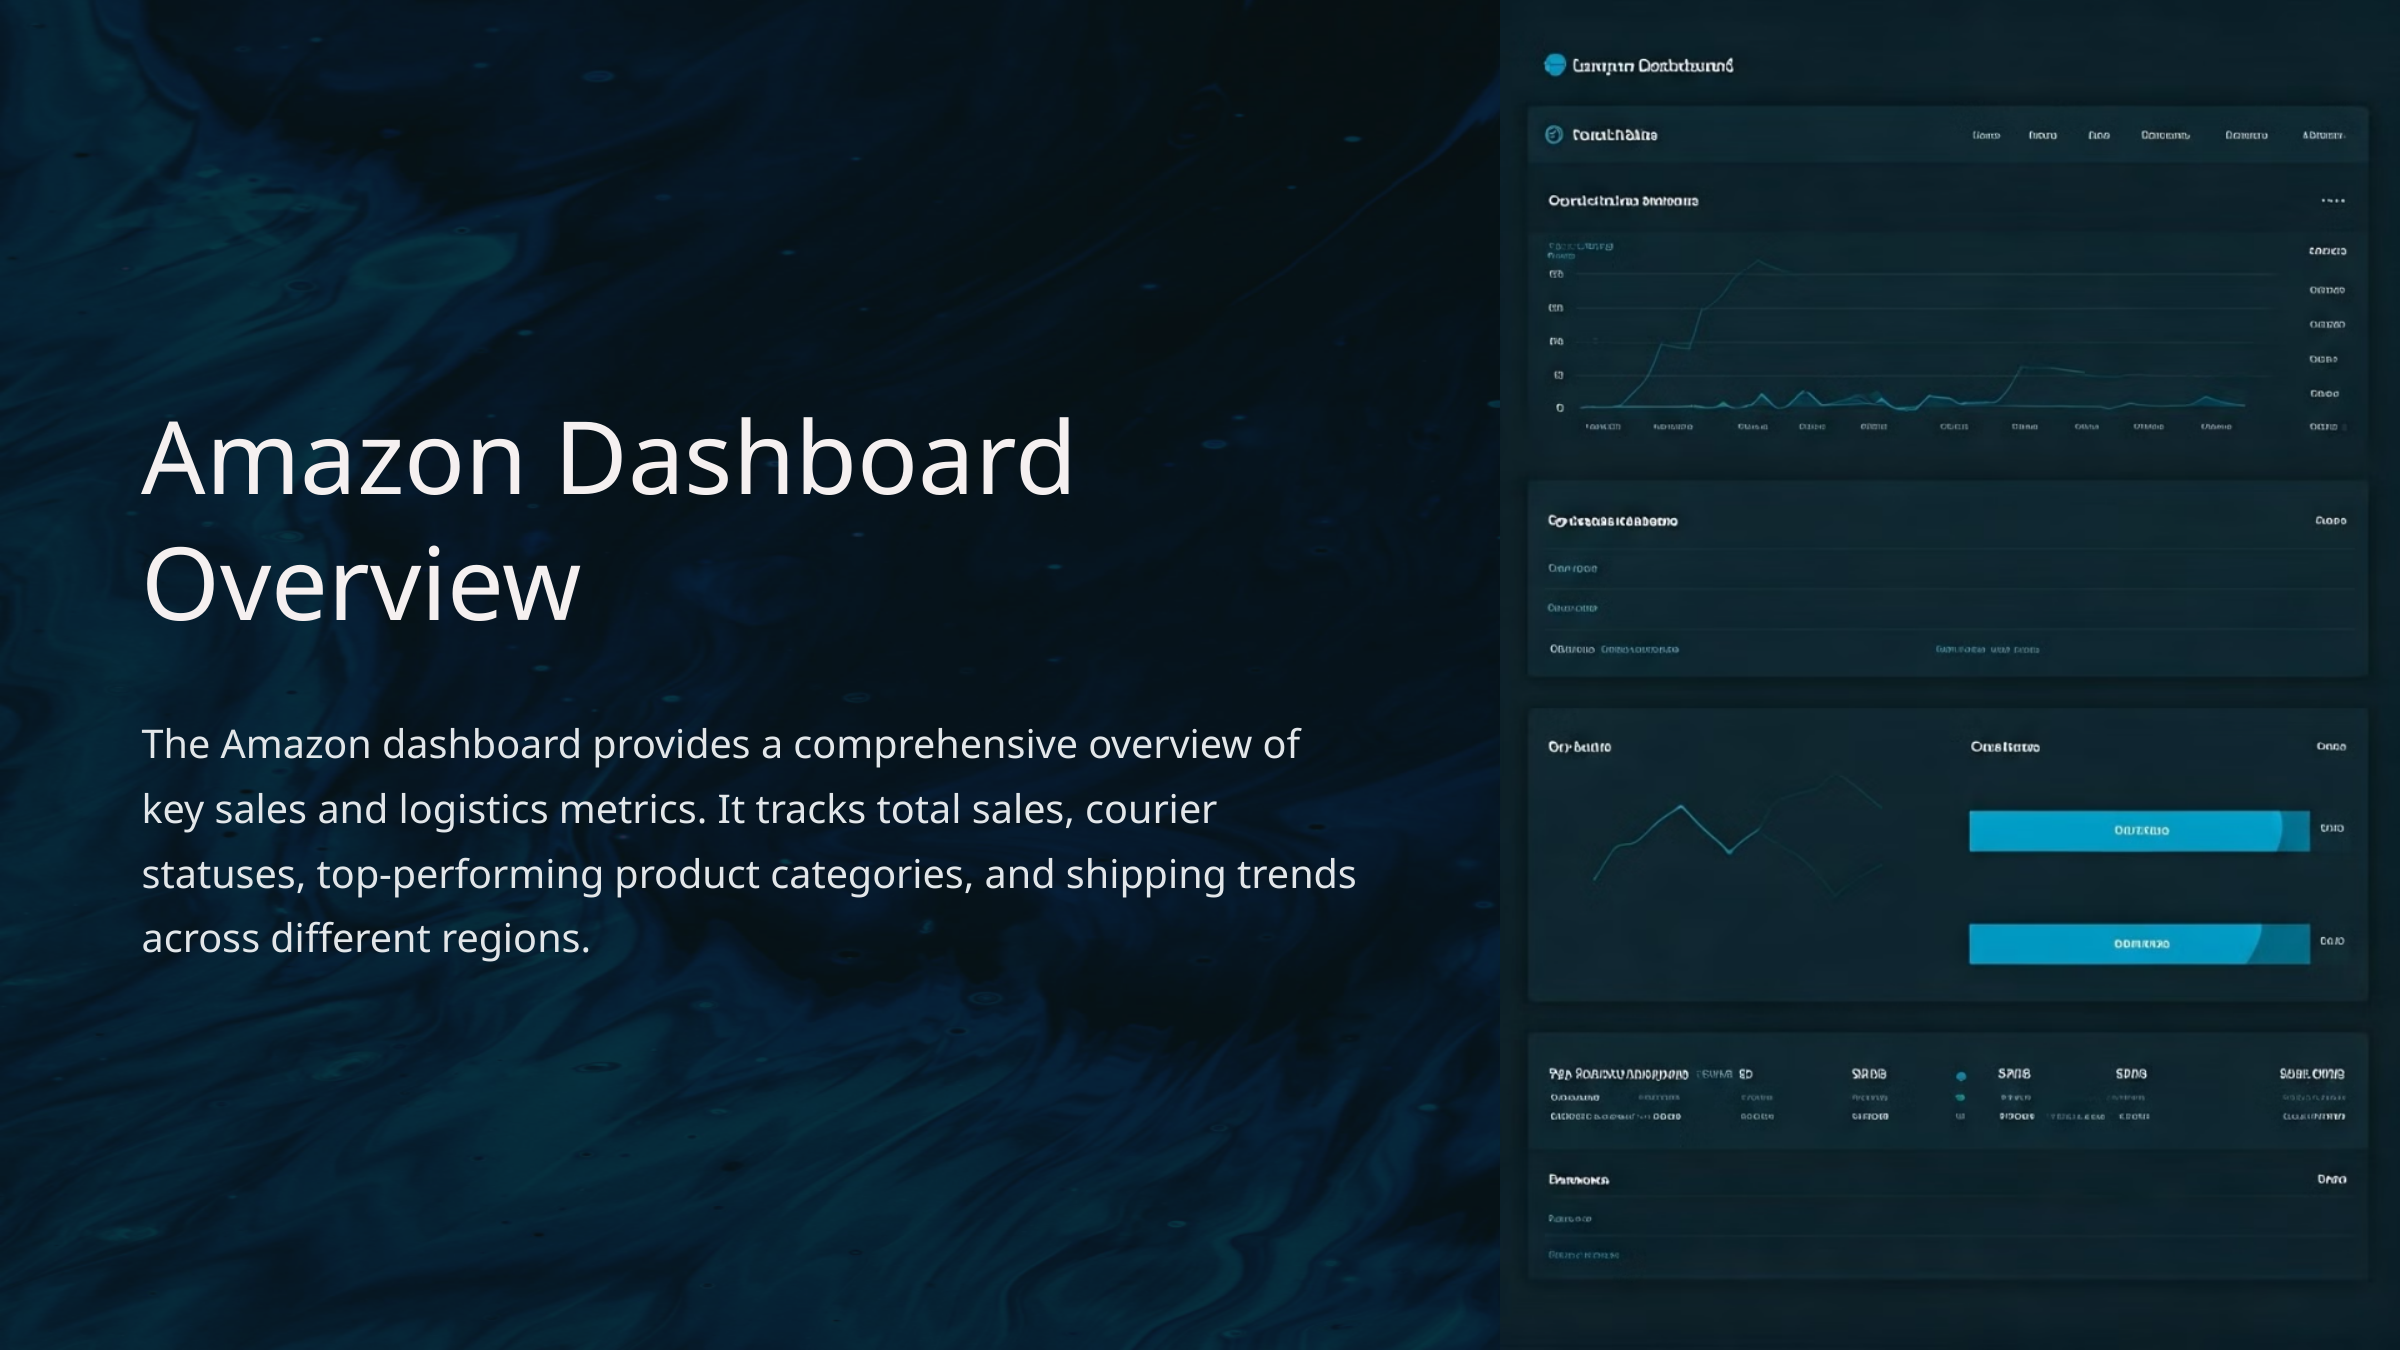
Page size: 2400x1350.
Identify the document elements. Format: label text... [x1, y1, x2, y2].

text_box Amazon Dashboard Overview [141, 388, 1359, 642]
picture [0, 0, 2400, 1350]
text_box The Amazon dashboard provides a comprehensive overview of key sales and logistics metrics. It tracks total sales, courier statuses, top-performing product categories, and shipping trends across different regions. [141, 702, 1359, 962]
